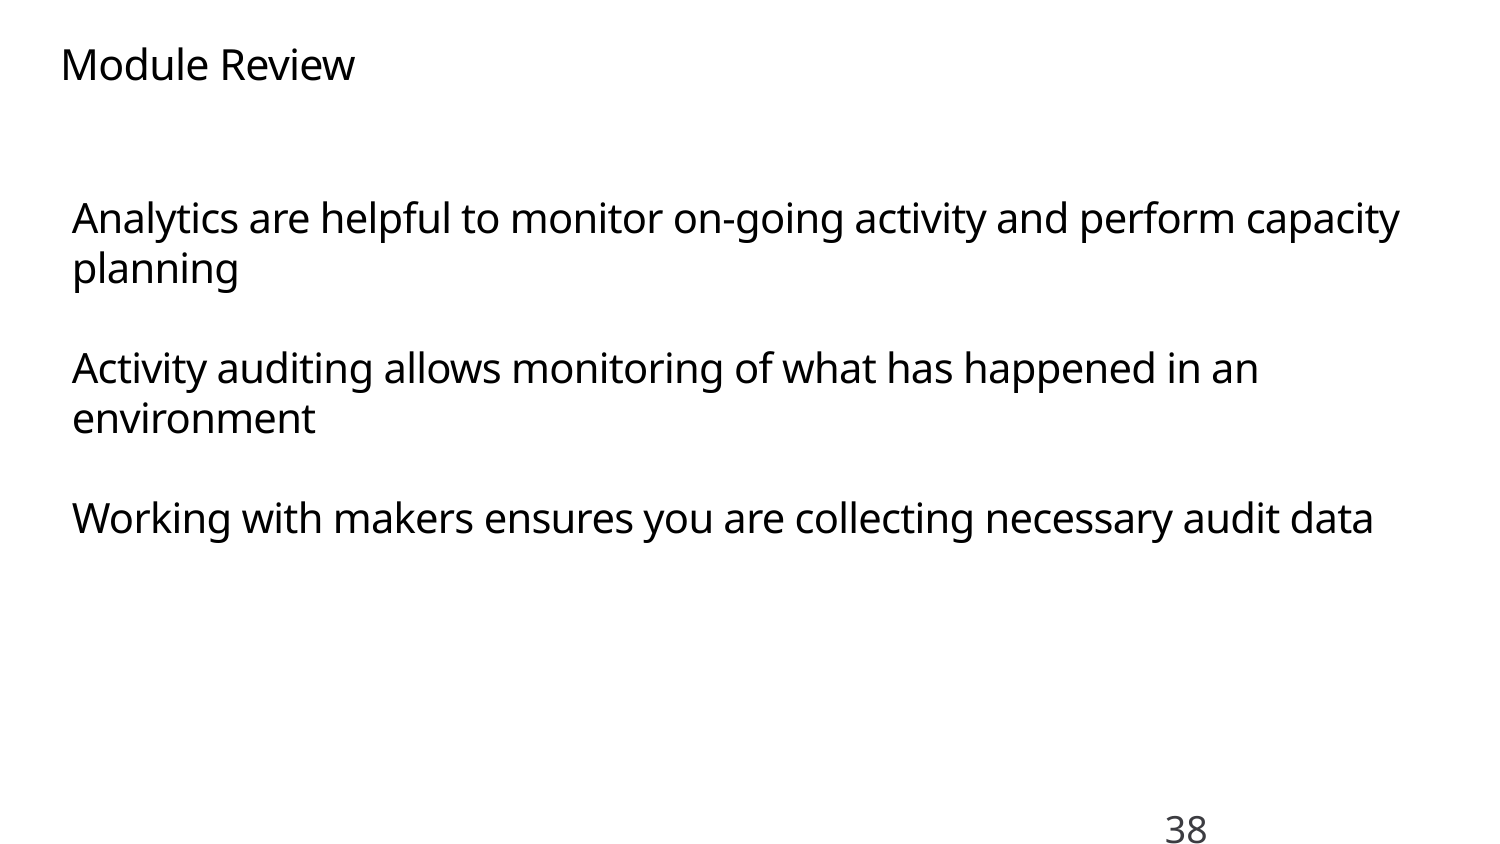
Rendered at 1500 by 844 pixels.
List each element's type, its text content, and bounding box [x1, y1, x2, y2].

list Analytics are helpful to monitor on-going activity and perform capacity planning Activity auditing allows monitoring of what has happened in an environment Working with makers ensures you are collecting necessary audit data [71, 176, 1428, 650]
slide_number 38 [1149, 798, 1500, 827]
title Module Review [60, 28, 1450, 101]
